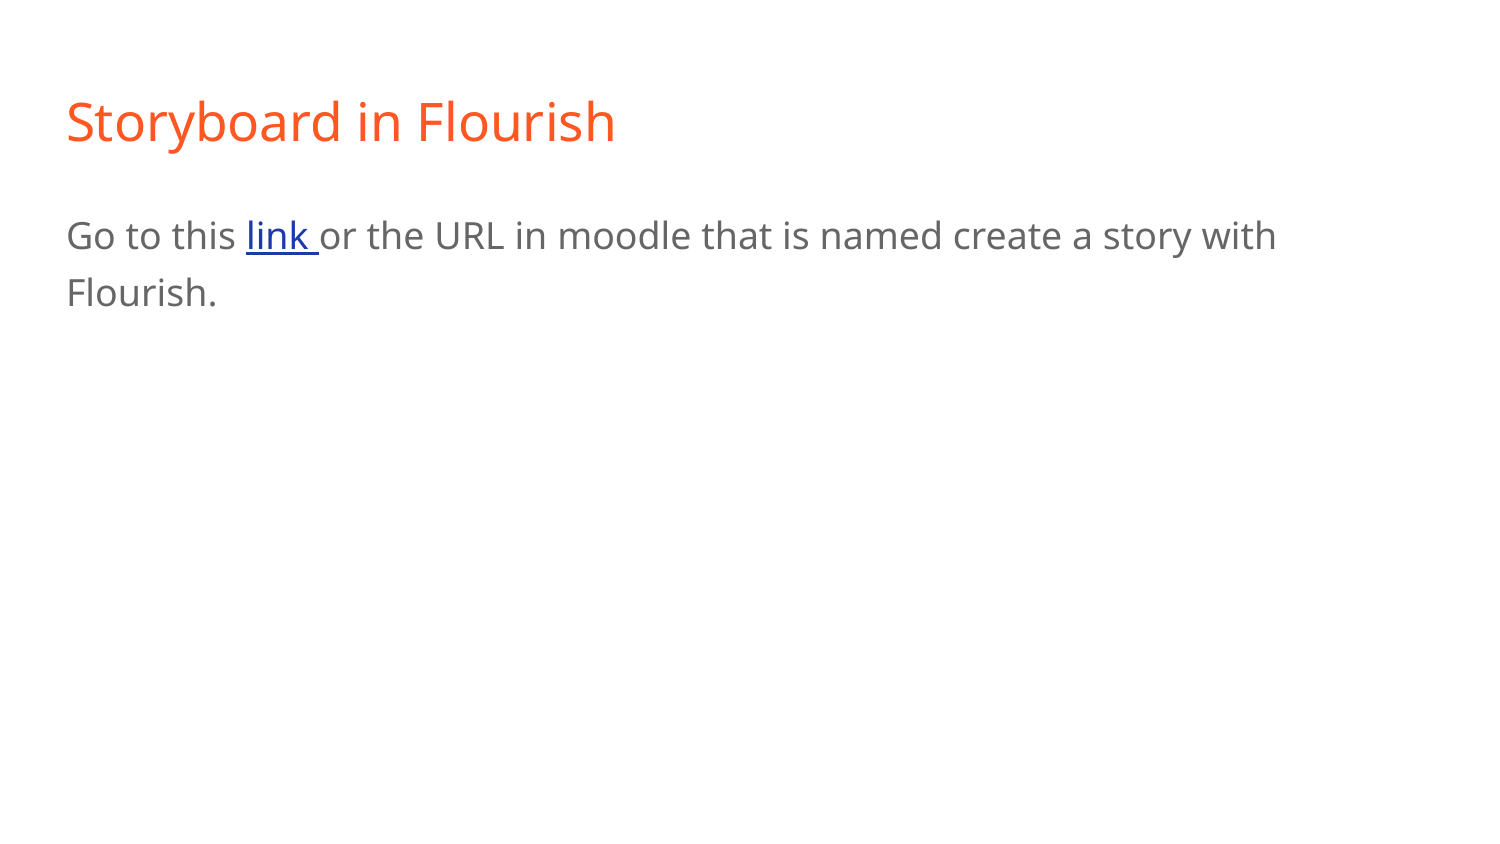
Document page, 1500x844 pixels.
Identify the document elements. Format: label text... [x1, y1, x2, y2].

list Go to this link or the URL in moodle that is named create a story with Flourish. [51, 189, 1449, 750]
title Storyboard in Flourish [51, 72, 1449, 167]
